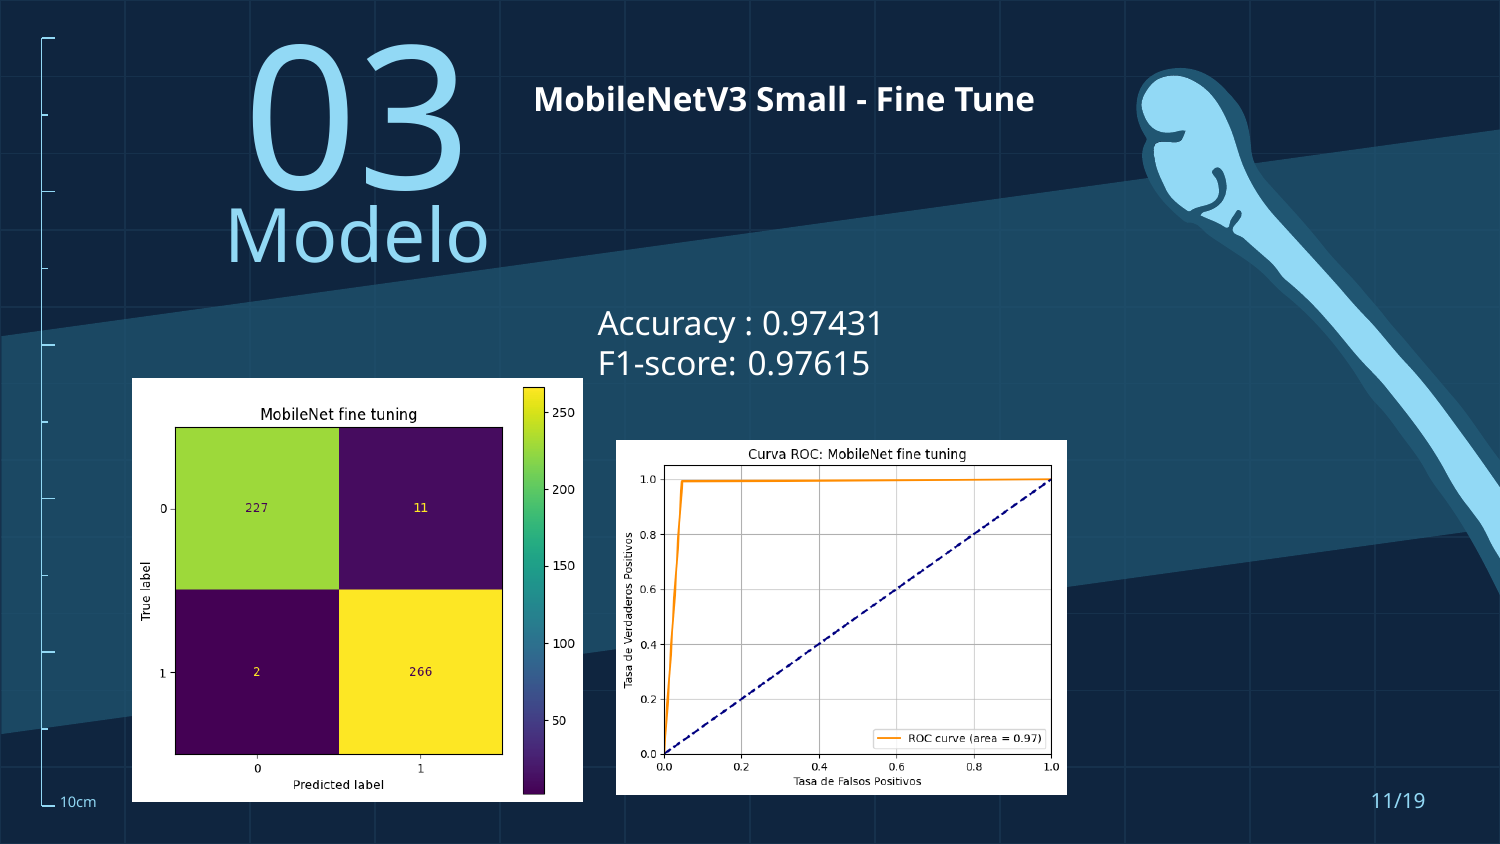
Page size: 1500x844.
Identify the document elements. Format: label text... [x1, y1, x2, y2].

title 03 [73, 0, 642, 244]
text_box Accuracy : 0.97431 F1-score: 0.97615 [582, 287, 1135, 398]
title Modelo [67, 170, 648, 309]
picture [616, 440, 1067, 796]
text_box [1312, 0, 1483, 844]
picture [132, 377, 583, 803]
subtitle MobileNetV3 Small - Fine Tune [511, 63, 1058, 181]
